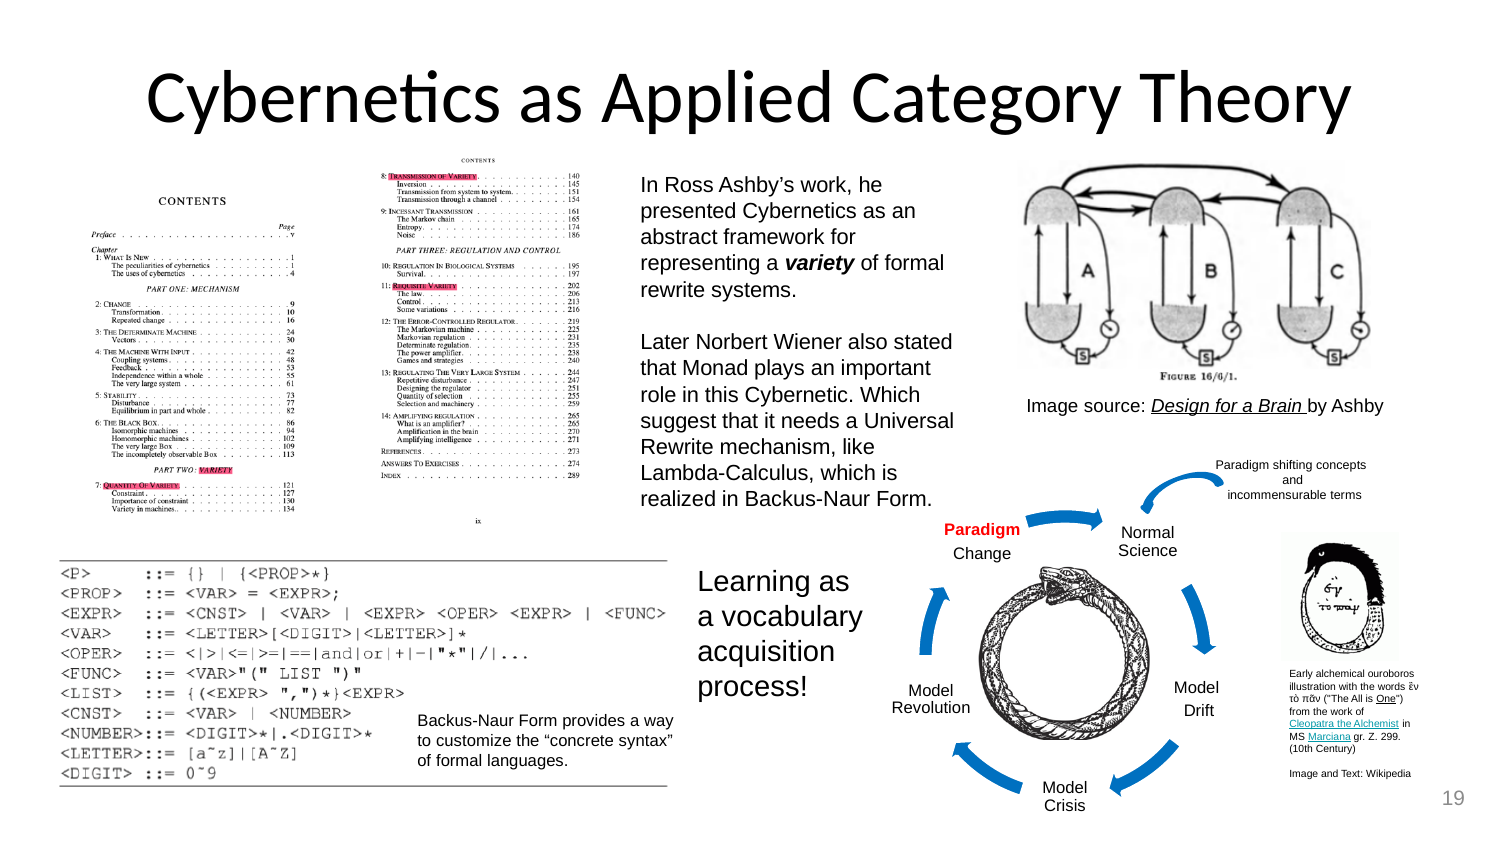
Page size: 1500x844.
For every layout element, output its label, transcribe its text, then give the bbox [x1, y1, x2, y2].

slide_number 19 [1389, 764, 1480, 830]
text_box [1136, 456, 1371, 503]
picture [83, 155, 599, 531]
picture [978, 564, 1151, 741]
picture [1281, 531, 1399, 662]
text_box Cybernetics as Applied Category Theory [131, 40, 1369, 146]
picture [1002, 160, 1390, 387]
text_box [813, 497, 1318, 840]
picture [48, 544, 699, 805]
text_box Early alchemical ouroboros illustration with the words ἓν τὸ πᾶν ("The All is One") from the work of Cleopatra the Alchemist in MS Marciana gr. Z. 299. (10th Century) Image and Text: Wikipedia [1323, 660, 1435, 787]
text_box Learning as a vocabulary acquisition process! [703, 555, 808, 710]
text_box Image source: Design for a Brain by Ashby [1011, 386, 1399, 424]
text_box In Ross Ashby’s work, he presented Cybernetics as an abstract framework for representing a variety of formal rewrite systems. Later Norbert Wiener also stated that Monad plays an important role in this Cybernetic. Which suggest that it needs a Universal Rewrite mechanism, like Lambda-Calculus, which is realized in Backus-Naur Form. [625, 162, 971, 519]
